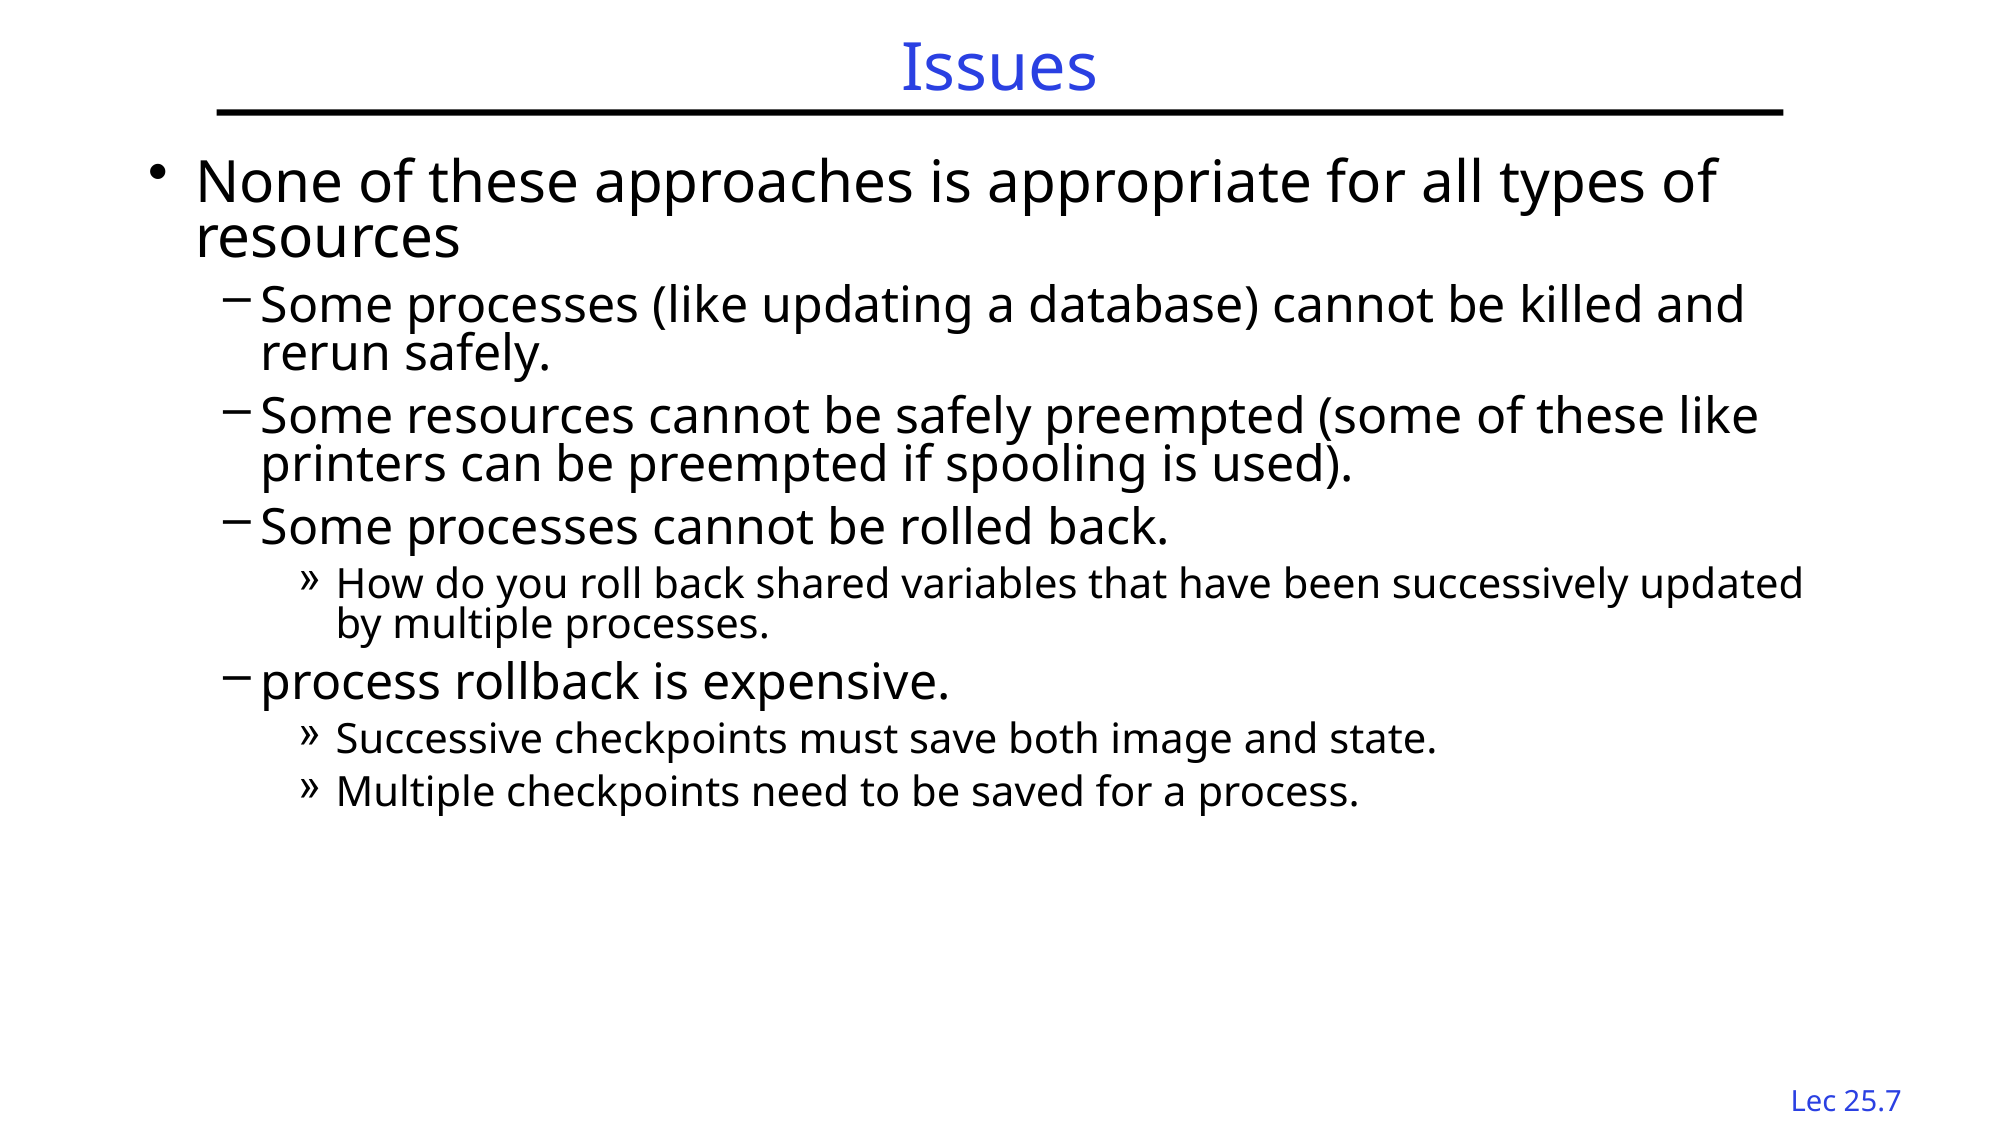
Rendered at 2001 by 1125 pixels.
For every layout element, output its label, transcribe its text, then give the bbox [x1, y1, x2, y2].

title Issues [216, 24, 1784, 113]
list None of these approaches is appropriate for all types of resources Some processes (like updating a database) cannot be killed and rerun safely. Some resources cannot be safely preempted (some of these like printers can be preempted if spooling is used). Some processes cannot be rolled back. How do you roll back shared variables that have been successively updated by multiple processes. process rollback is expensive. Successive checkpoints must save both image and state. Multiple checkpoints need to be saved for a process. [133, 149, 1867, 988]
